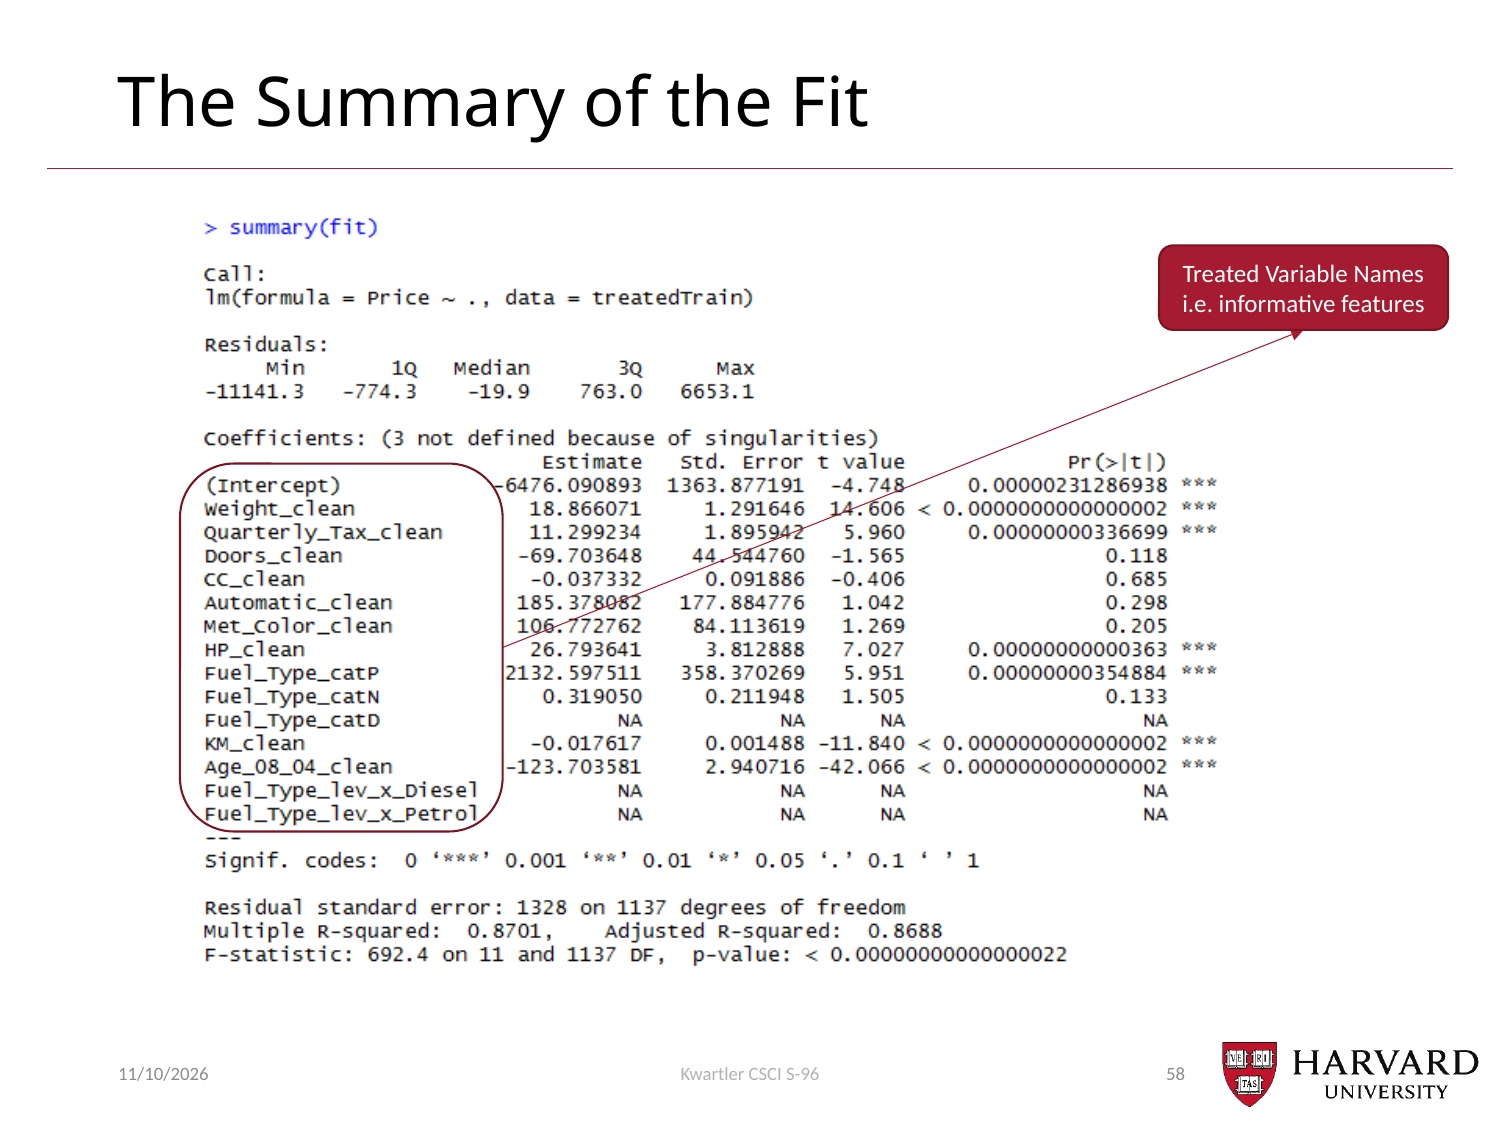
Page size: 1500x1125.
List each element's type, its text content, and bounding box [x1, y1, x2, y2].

picture [197, 214, 1234, 974]
picture [1200, 1024, 1500, 1125]
footer Kwartler CSCI S-96 [496, 1042, 1004, 1103]
text_box [178, 476, 197, 819]
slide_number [103, 1042, 441, 1103]
text_box Treated Variable Names i.e. informative features [1234, 244, 1450, 331]
slide_number 58 [1059, 1042, 1200, 1103]
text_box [502, 329, 1304, 648]
title The Summary of the Fit [103, 59, 1397, 157]
